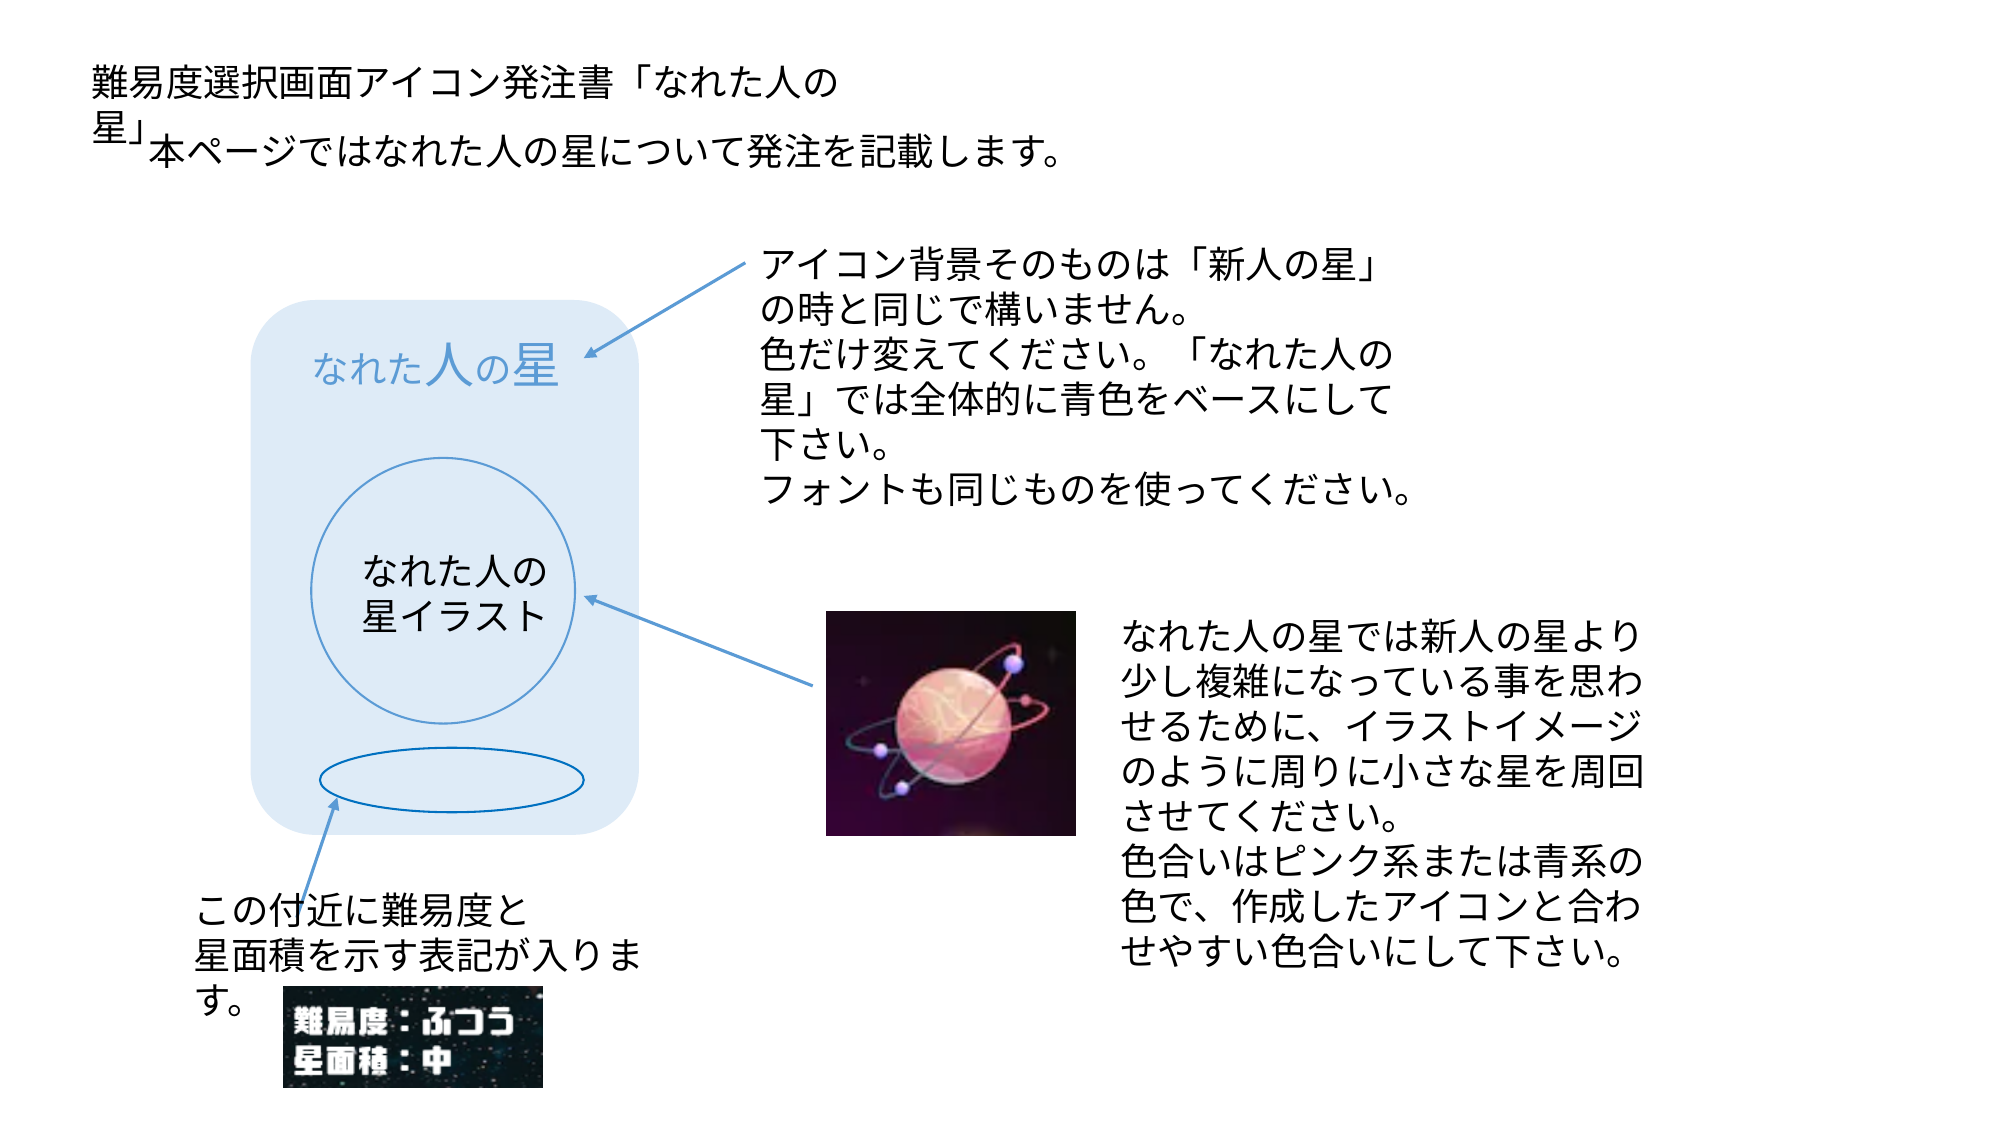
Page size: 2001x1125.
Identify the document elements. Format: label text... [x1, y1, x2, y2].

picture [826, 611, 1076, 836]
text_box 難易度選択画面アイコン発注書「なれた人の星」 [76, 51, 928, 156]
picture [283, 986, 543, 1088]
text_box この付近に難易度と 星面積を示す表記が入ります。 [178, 880, 691, 1075]
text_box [296, 797, 338, 918]
text_box なれた人の星 [296, 325, 593, 401]
text_box [318, 746, 585, 814]
text_box アイコン背景そのものは「新人の星」の時と同じで構いません。 色だけ変えてください。「なれた人の星」では全体的に青色をベースにして下さい。 フォントも同じものを使ってください。 [745, 234, 1418, 519]
text_box [310, 456, 567, 725]
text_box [583, 262, 746, 359]
text_box [249, 298, 640, 836]
text_box 本ページではなれた人の星について発注を記載します。 [133, 120, 1156, 181]
text_box なれた人の星では新人の星より少し複雑になっている事を思わせるために、イラストイメージのように周りに小さな星を周回させてください。 色合いはピンク系または青系の色で、作成したアイコンと合わせやすい色合いにして下さい。 [1105, 605, 1685, 1026]
text_box [571, 554, 577, 628]
text_box なれた人の星イラスト [347, 540, 571, 646]
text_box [583, 595, 813, 686]
